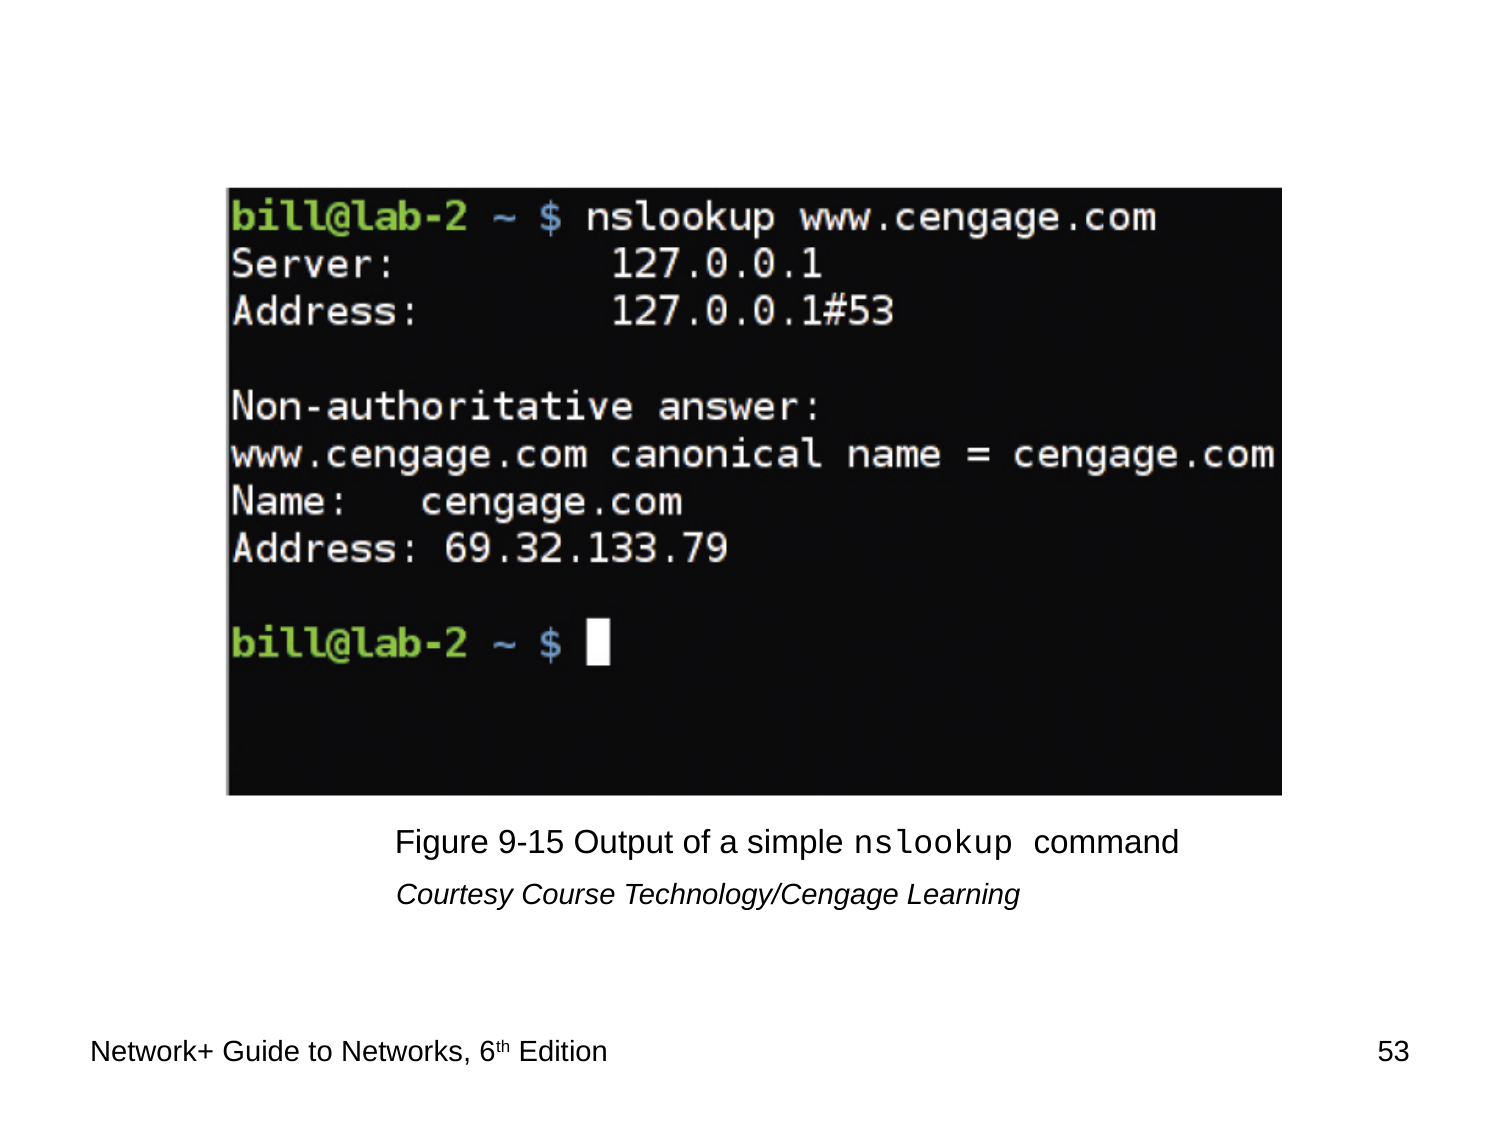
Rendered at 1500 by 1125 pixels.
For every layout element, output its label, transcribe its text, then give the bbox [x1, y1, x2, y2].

footer Network+ Guide to Networks, 6th Edition [74, 1024, 988, 1103]
text_box Figure 9-15 Output of a simple nslookup command [379, 822, 1195, 868]
picture [208, 174, 1282, 813]
text_box Courtesy Course Technology/Cengage Learning [381, 868, 1037, 918]
slide_number 53 [1074, 1024, 1426, 1103]
